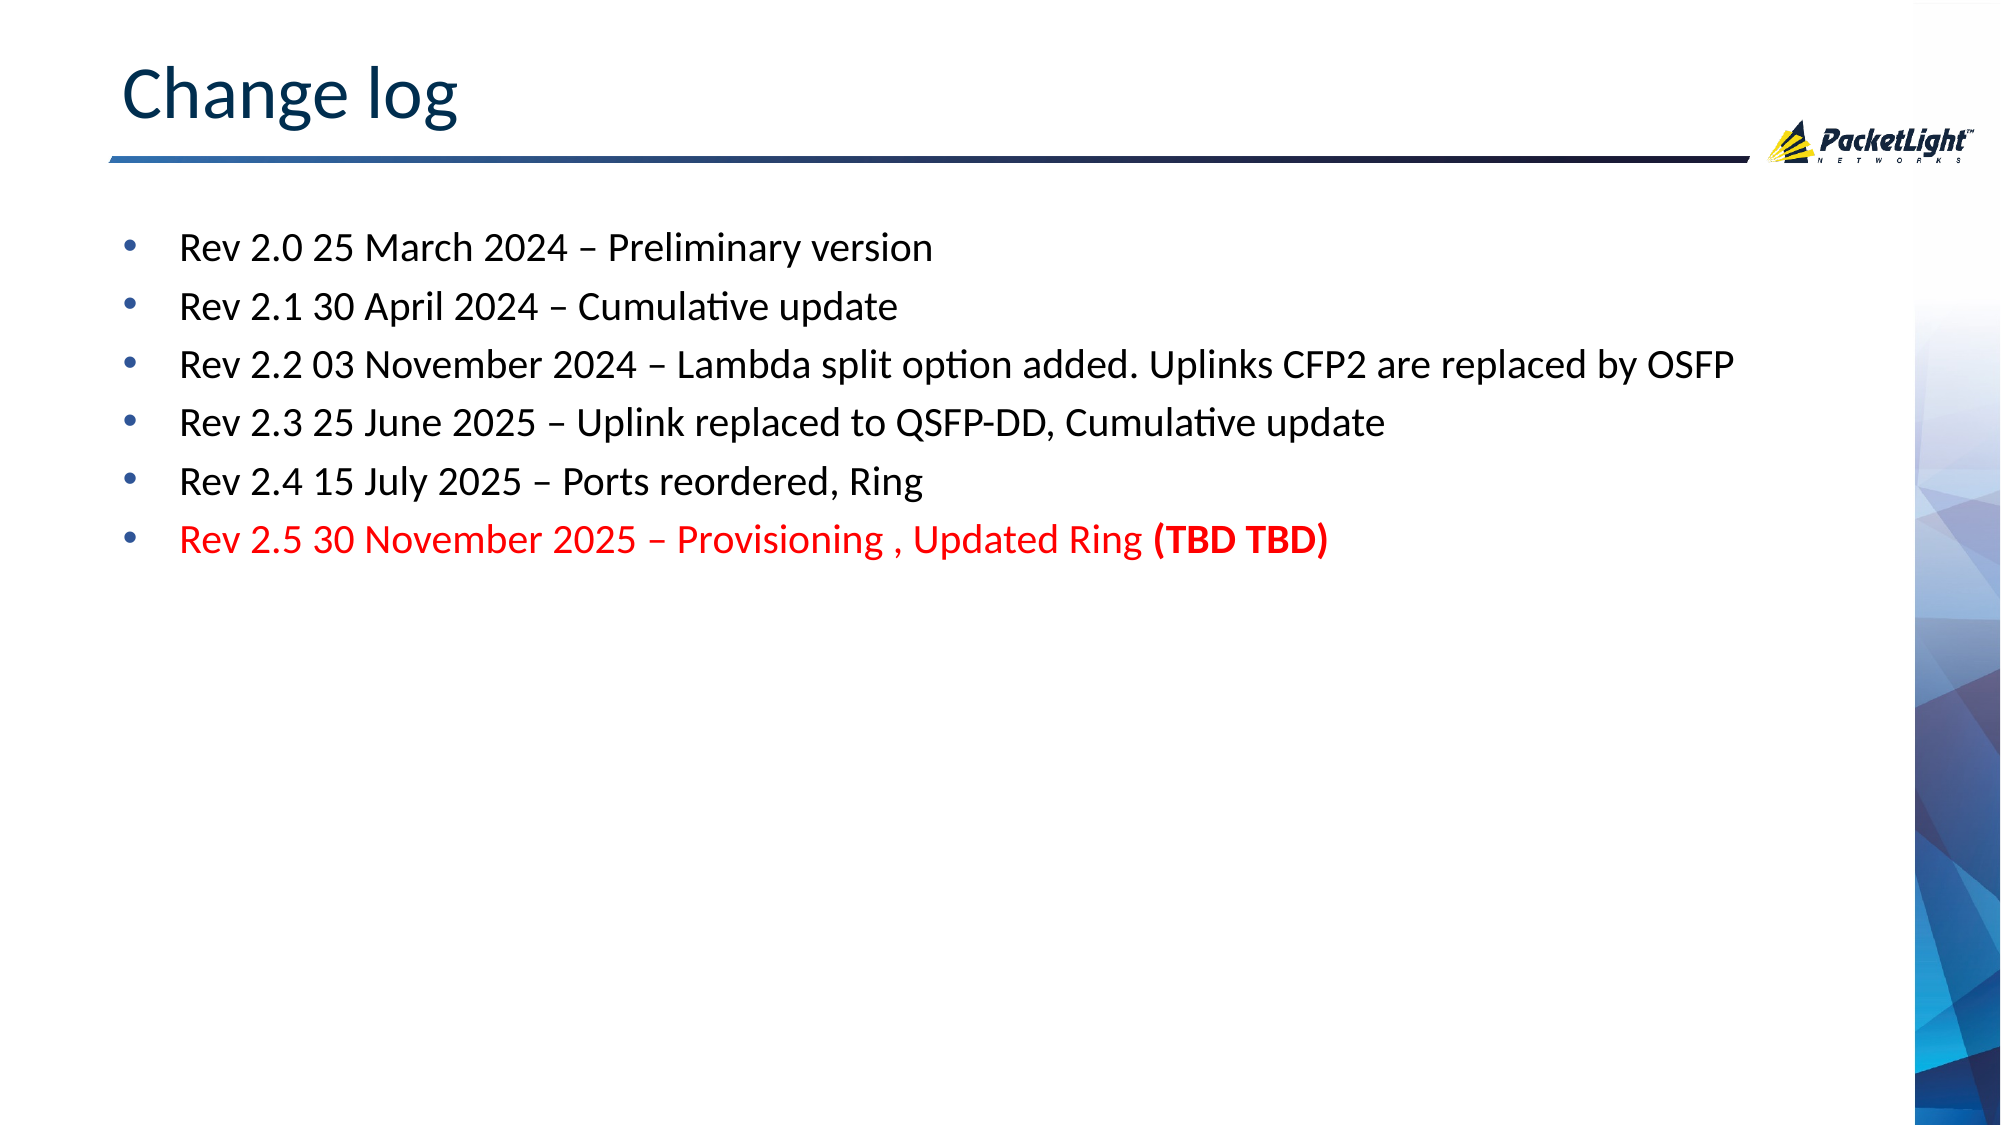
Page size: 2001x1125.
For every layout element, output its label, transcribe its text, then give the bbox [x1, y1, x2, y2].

title Change log [108, 14, 1750, 163]
picture [1762, 0, 2001, 1125]
list Rev 2.0 25 March 2024 – Preliminary version Rev 2.1 30 April 2024 – Cumulative update Rev 2.2 03 November 2024 – Lambda split option added. Uplinks CFP2 are replaced by OSFP Rev 2.3 25 June 2025 – Uplink replaced to QSFP-DD, Cumulative update Rev 2.4 15 July 2025 – Ports reordered, Ring Rev 2.5 30 November 2025 – Provisioning , Updated Ring (TBD TBD) [108, 212, 1892, 1008]
